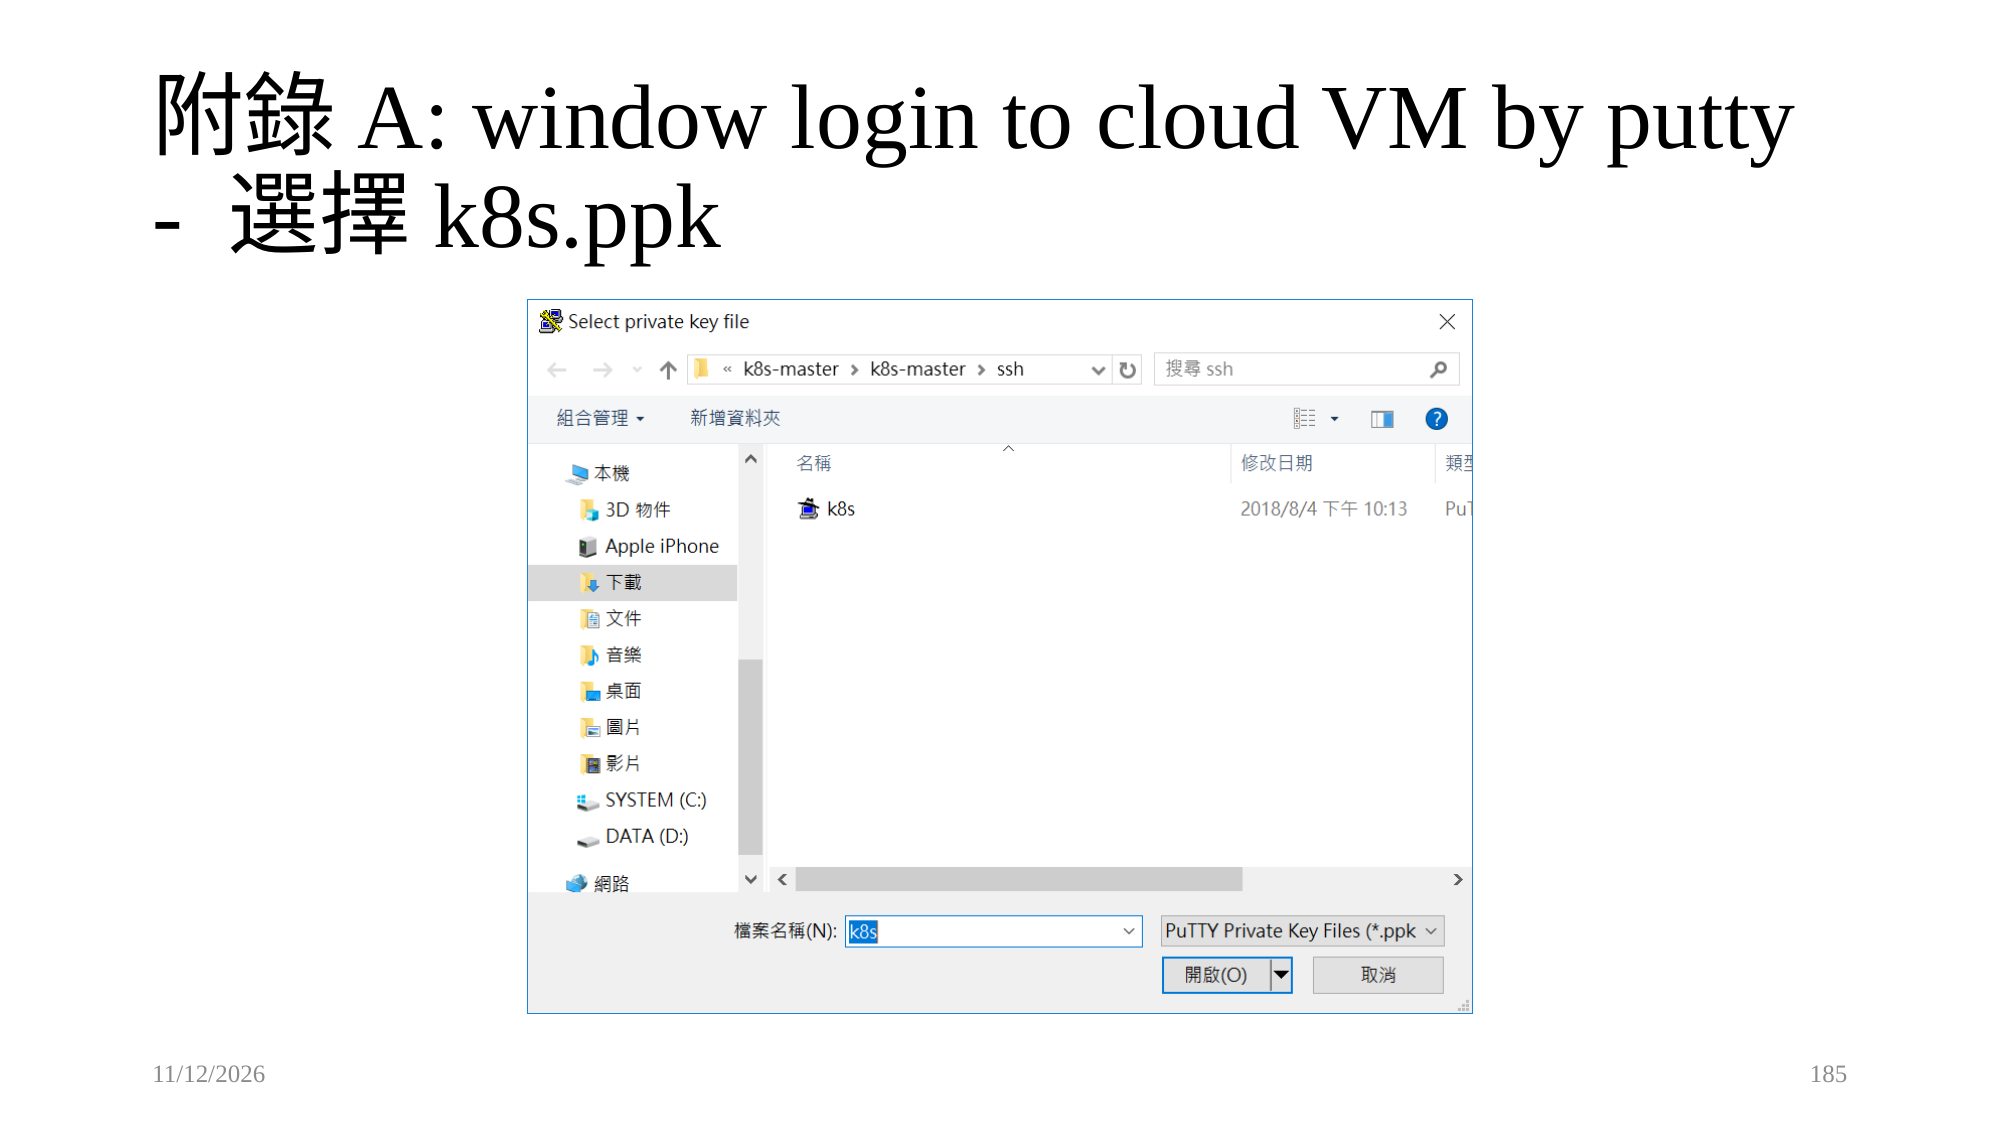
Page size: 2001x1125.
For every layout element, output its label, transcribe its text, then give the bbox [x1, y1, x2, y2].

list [527, 299, 1473, 1014]
slide_number 185 [1412, 1042, 1863, 1103]
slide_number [137, 1042, 588, 1103]
title 附錄A: window login to cloud VM by putty - 選擇k8s.ppk [137, 59, 1863, 278]
